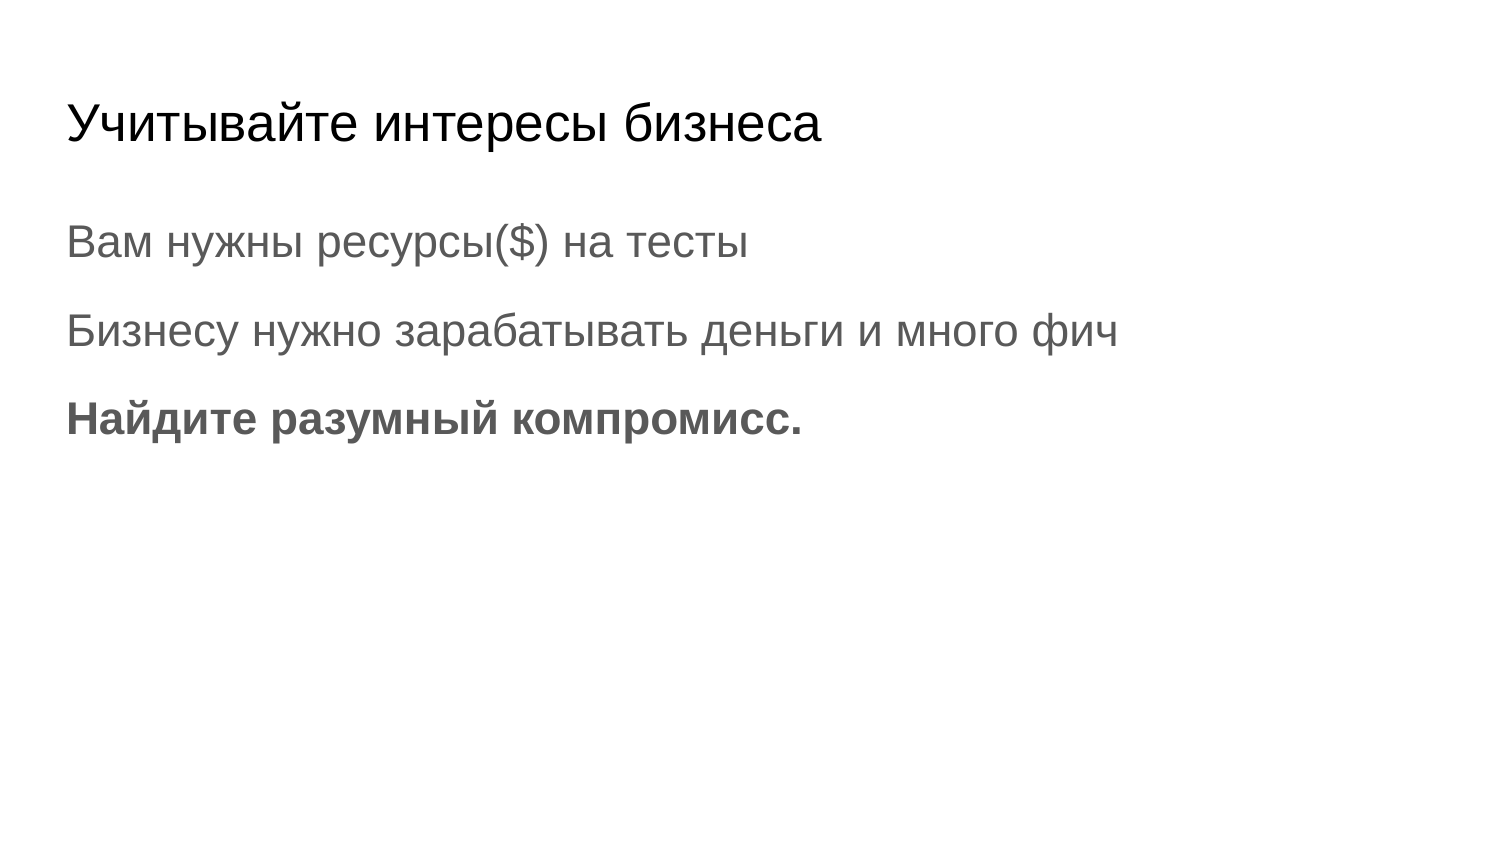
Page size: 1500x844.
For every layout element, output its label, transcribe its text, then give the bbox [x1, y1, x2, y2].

title Учитывайте интересы бизнеса [51, 72, 1449, 167]
list Вам нужны ресурсы($) на тесты Бизнесу нужно зарабатывать деньги и много фич Найдите разумный компромисс. [51, 189, 1449, 750]
